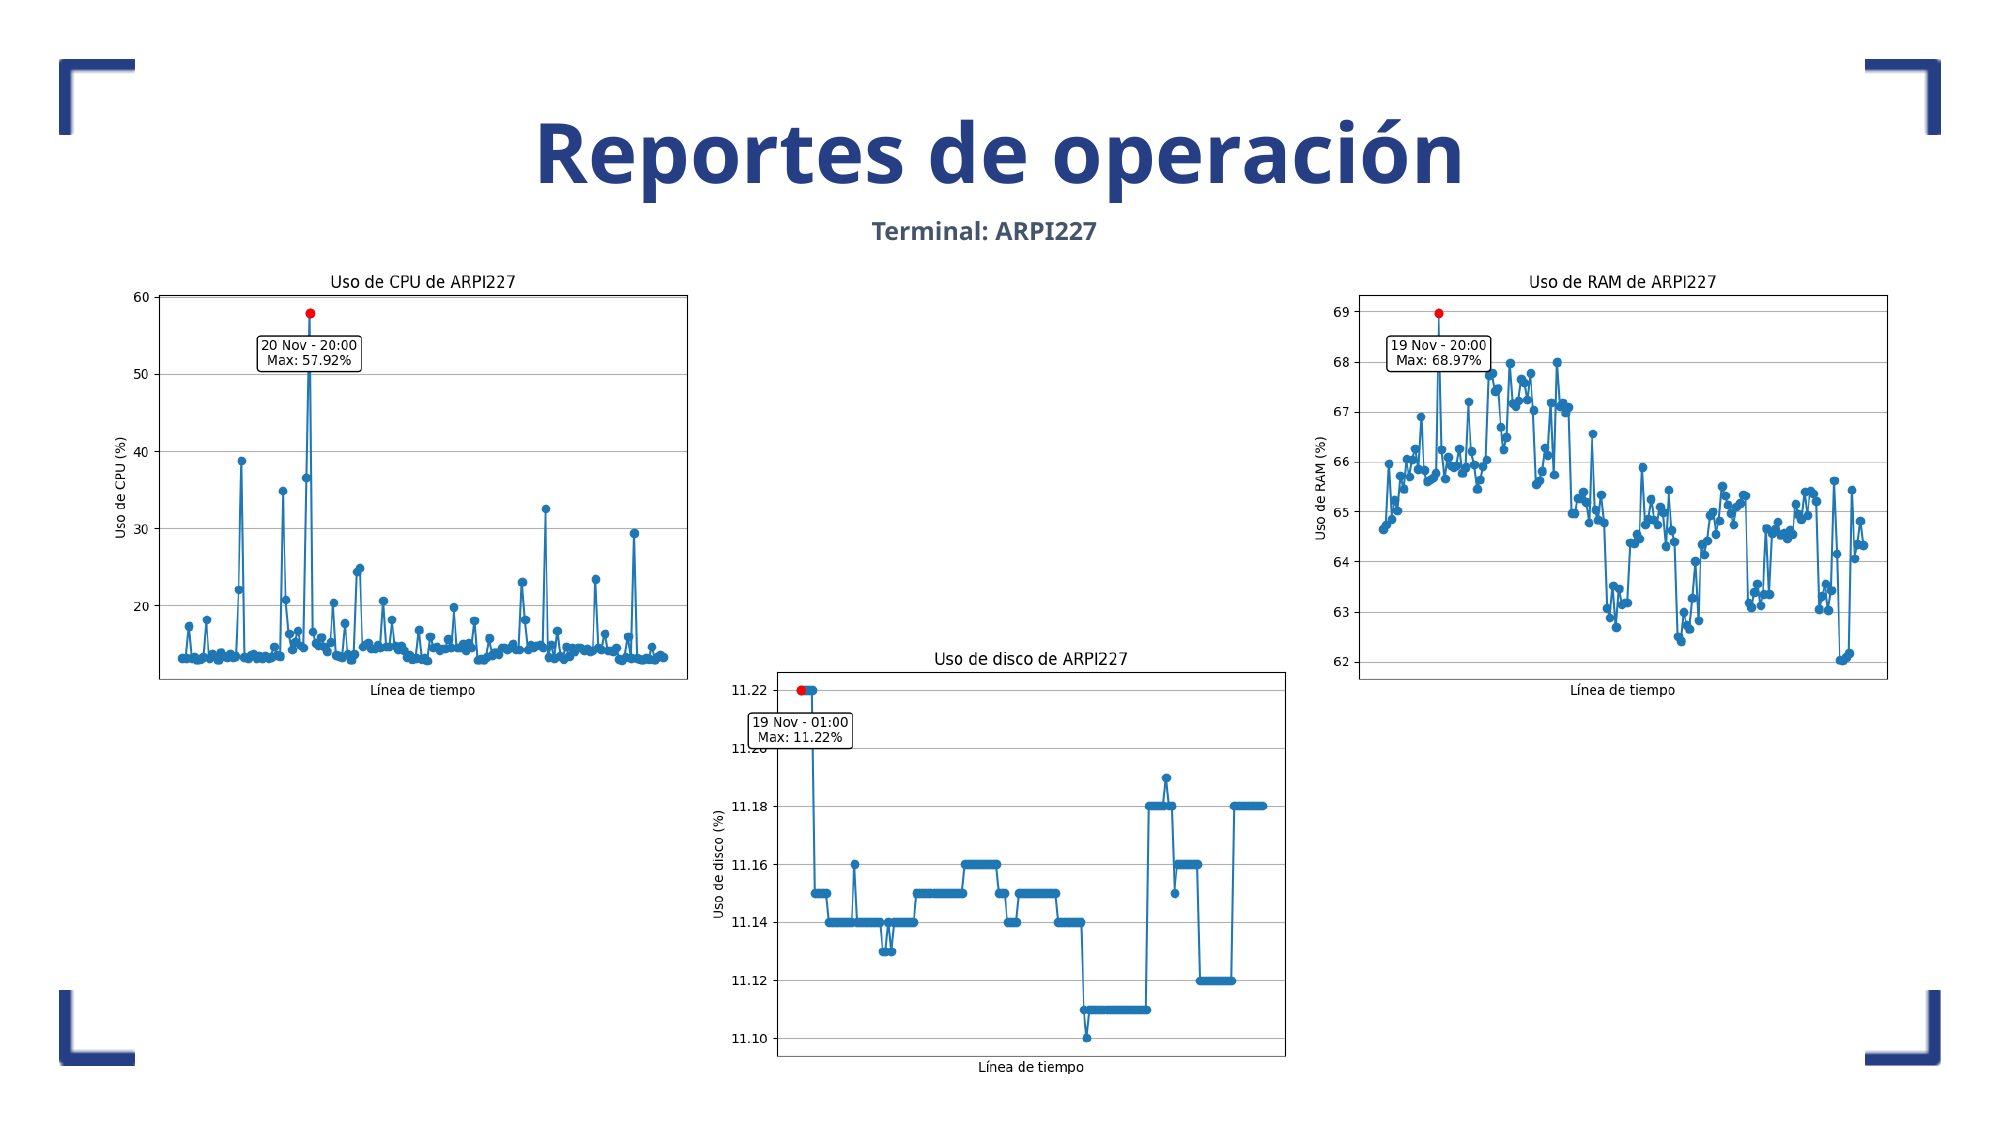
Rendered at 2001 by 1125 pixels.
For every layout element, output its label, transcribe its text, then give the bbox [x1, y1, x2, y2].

picture [100, 260, 1299, 1088]
text_box Terminal: ARPI227 [424, 163, 1545, 254]
picture [1300, 260, 1901, 711]
text_box Reportes de operación [439, 55, 1561, 201]
